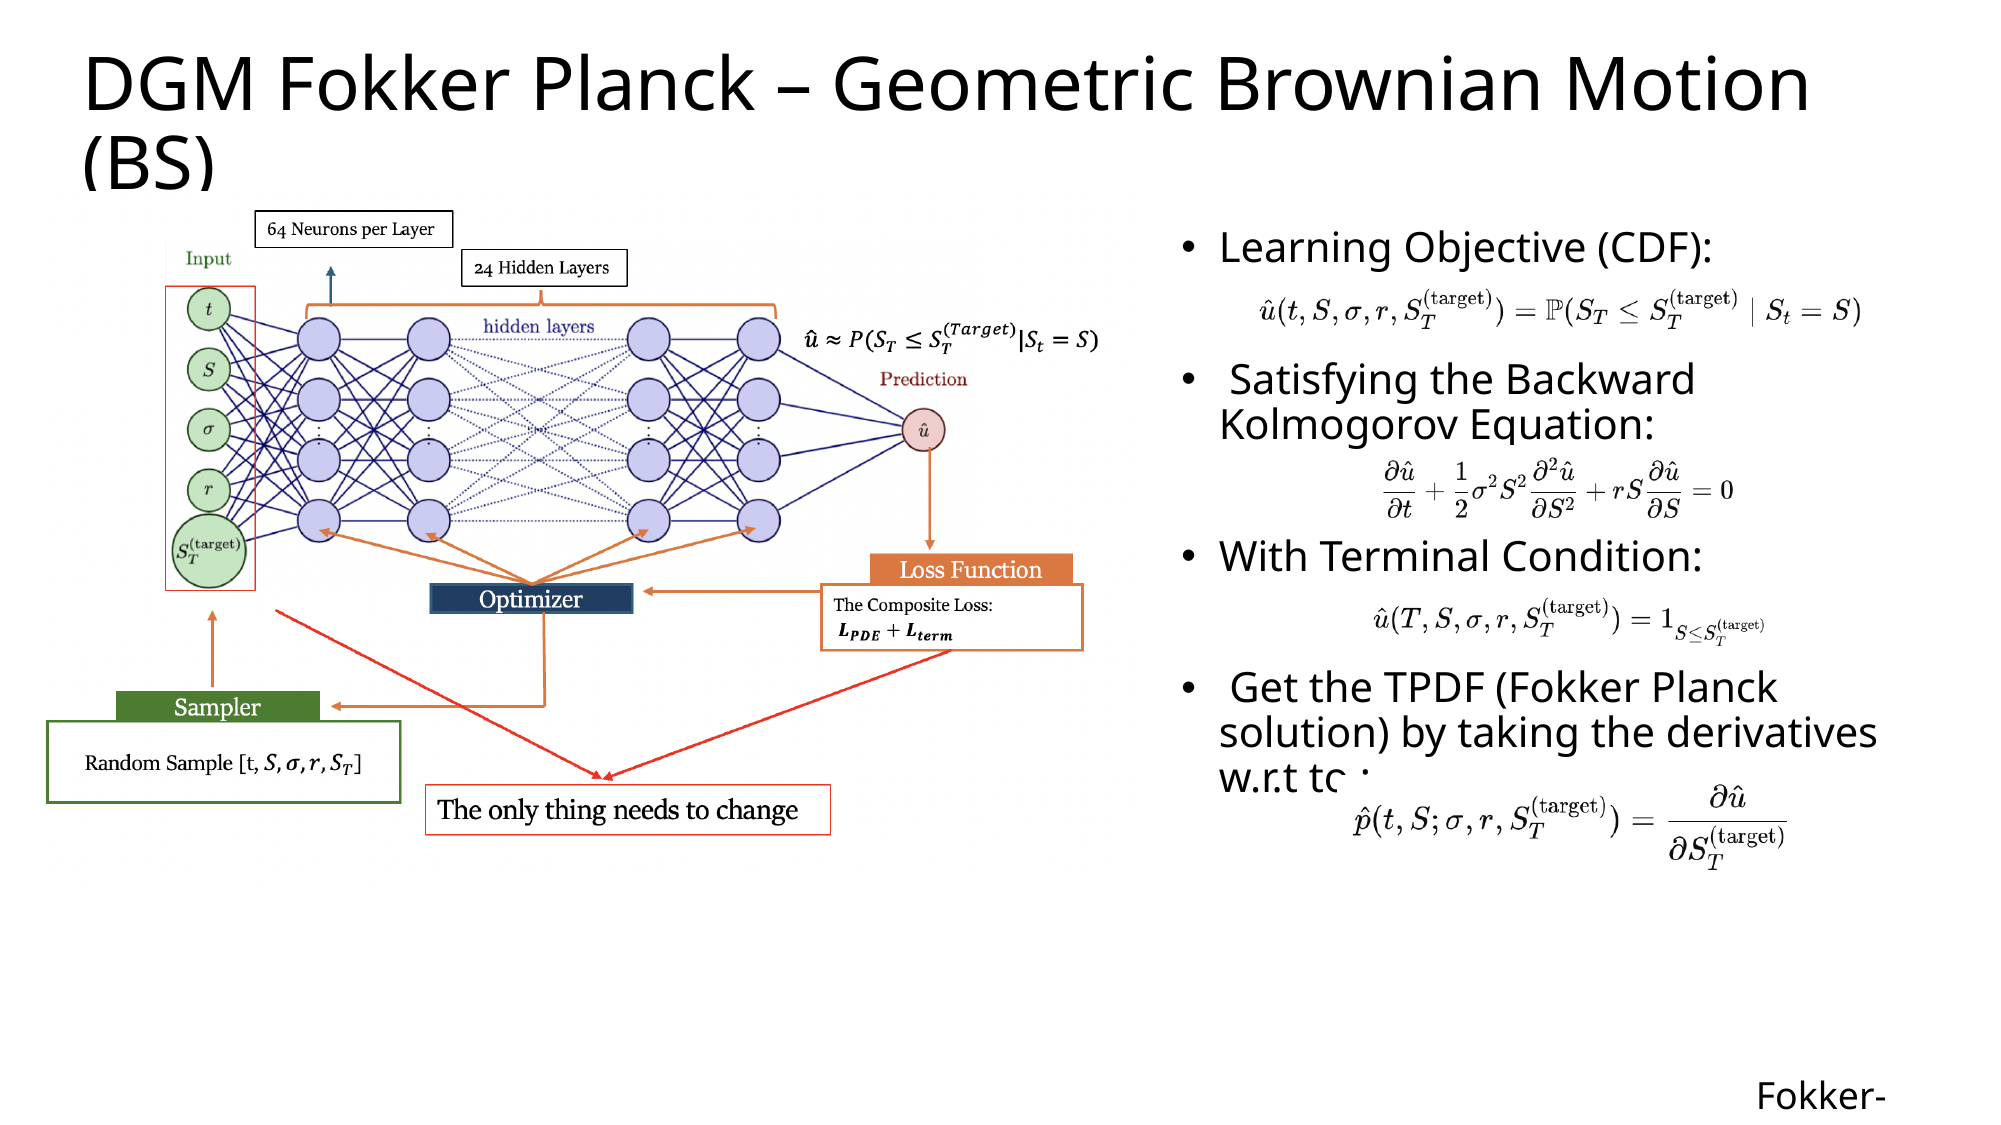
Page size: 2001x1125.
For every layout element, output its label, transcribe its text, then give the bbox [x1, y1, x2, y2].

title DGM Fokker Planck – Geometric Brownian Motion (BS) [67, 37, 1861, 215]
text_box Fokker-Planck [1741, 1064, 1984, 1125]
picture [1336, 774, 1794, 881]
picture [1249, 280, 1866, 340]
picture [34, 191, 1138, 887]
picture [1371, 445, 1744, 531]
picture [1359, 584, 1772, 664]
